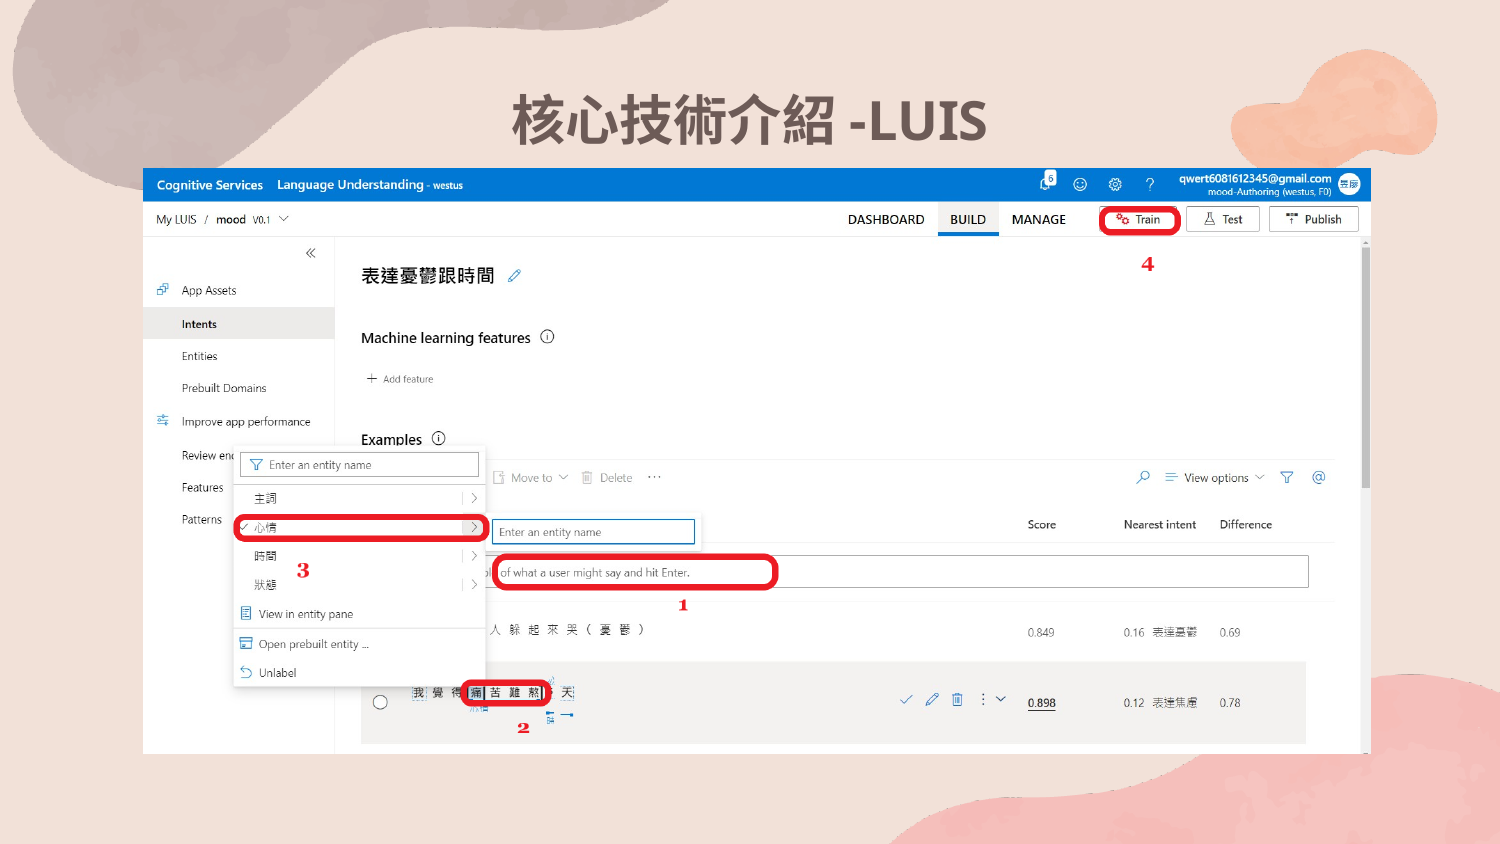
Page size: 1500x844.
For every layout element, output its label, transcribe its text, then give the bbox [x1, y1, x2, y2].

title 核心技術介紹-LUIS [118, 61, 1382, 156]
picture [0, 0, 1500, 844]
